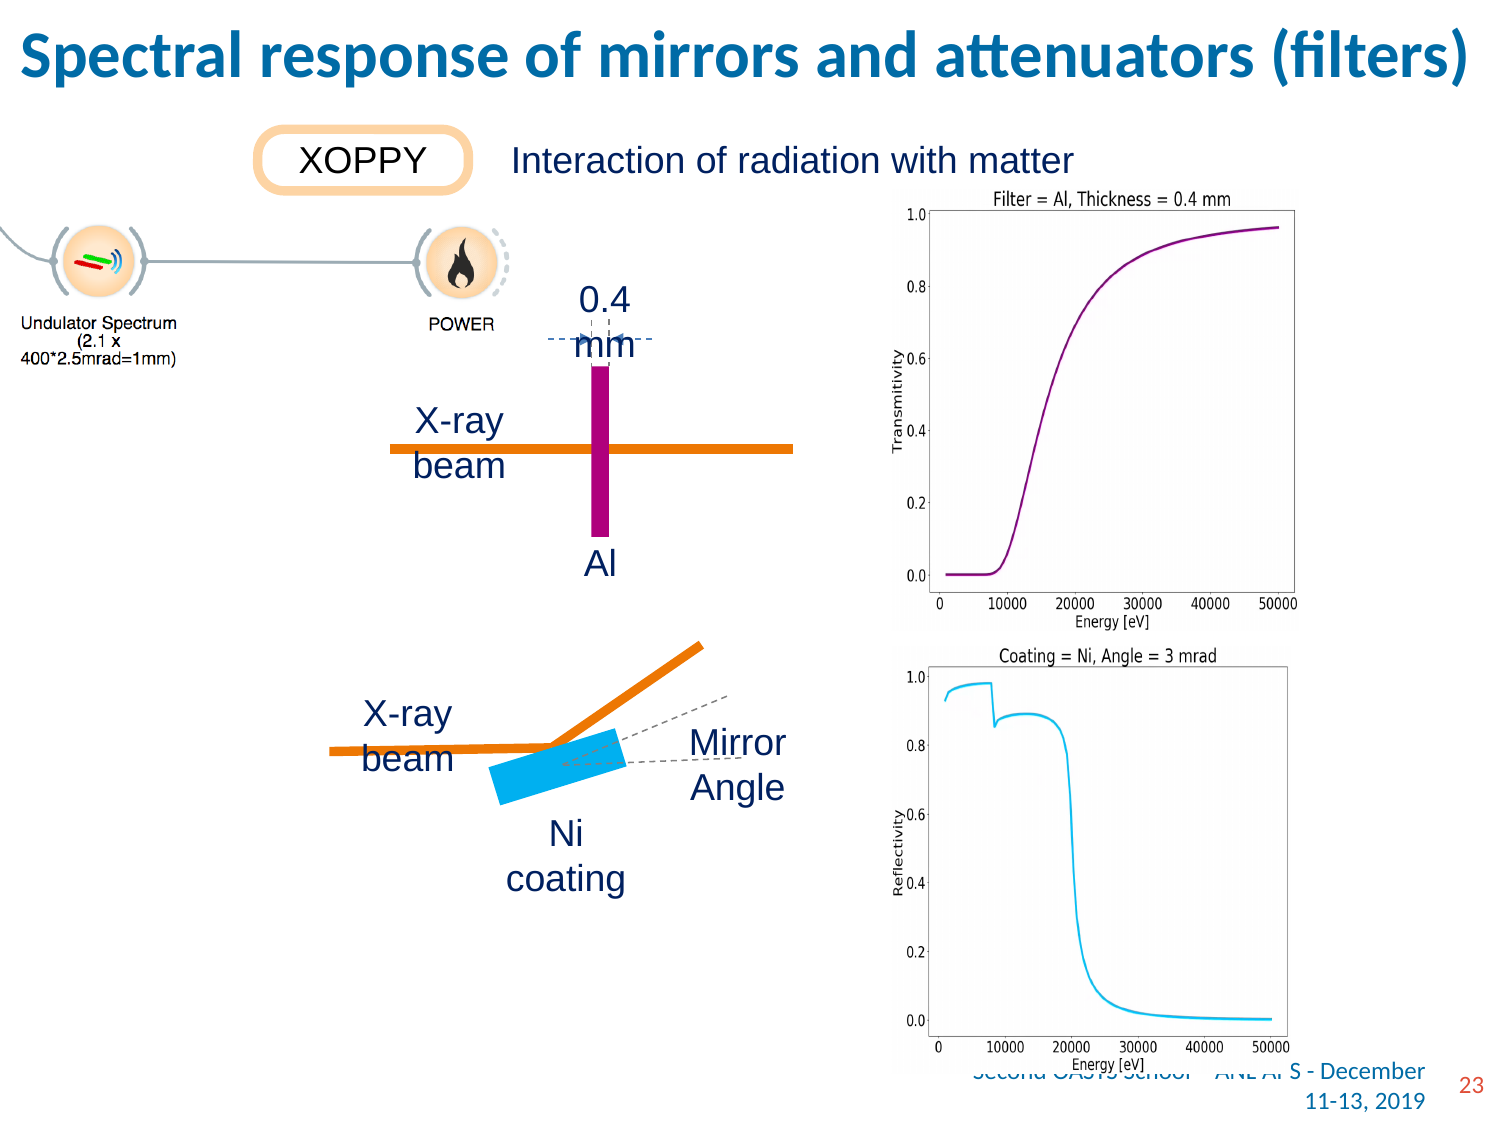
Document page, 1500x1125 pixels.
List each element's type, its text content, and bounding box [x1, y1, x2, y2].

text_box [329, 747, 554, 752]
text_box [589, 373, 611, 448]
text_box X-ray beam [361, 388, 558, 494]
picture [0, 195, 526, 395]
text_box [491, 759, 606, 801]
text_box 23 [1438, 1056, 1500, 1118]
text_box Second OASYS School – ANL APS - December 11-13, 2019 [939, 1054, 1441, 1115]
text_box [589, 457, 611, 531]
text_box Interaction of radiation with matter [490, 128, 1095, 189]
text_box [552, 644, 702, 747]
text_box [257, 128, 469, 194]
picture [890, 189, 1299, 631]
picture [890, 646, 1291, 1074]
text_box 0.4 mm [529, 267, 681, 373]
text_box Al [525, 531, 676, 592]
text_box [560, 757, 742, 766]
text_box X-ray beam [309, 681, 506, 786]
text_box Spectral response of mirrors and attenuators (filters) [6, 12, 1500, 201]
text_box Mirror Angle [632, 710, 843, 816]
text_box Ni coating [490, 801, 642, 907]
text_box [560, 695, 728, 757]
